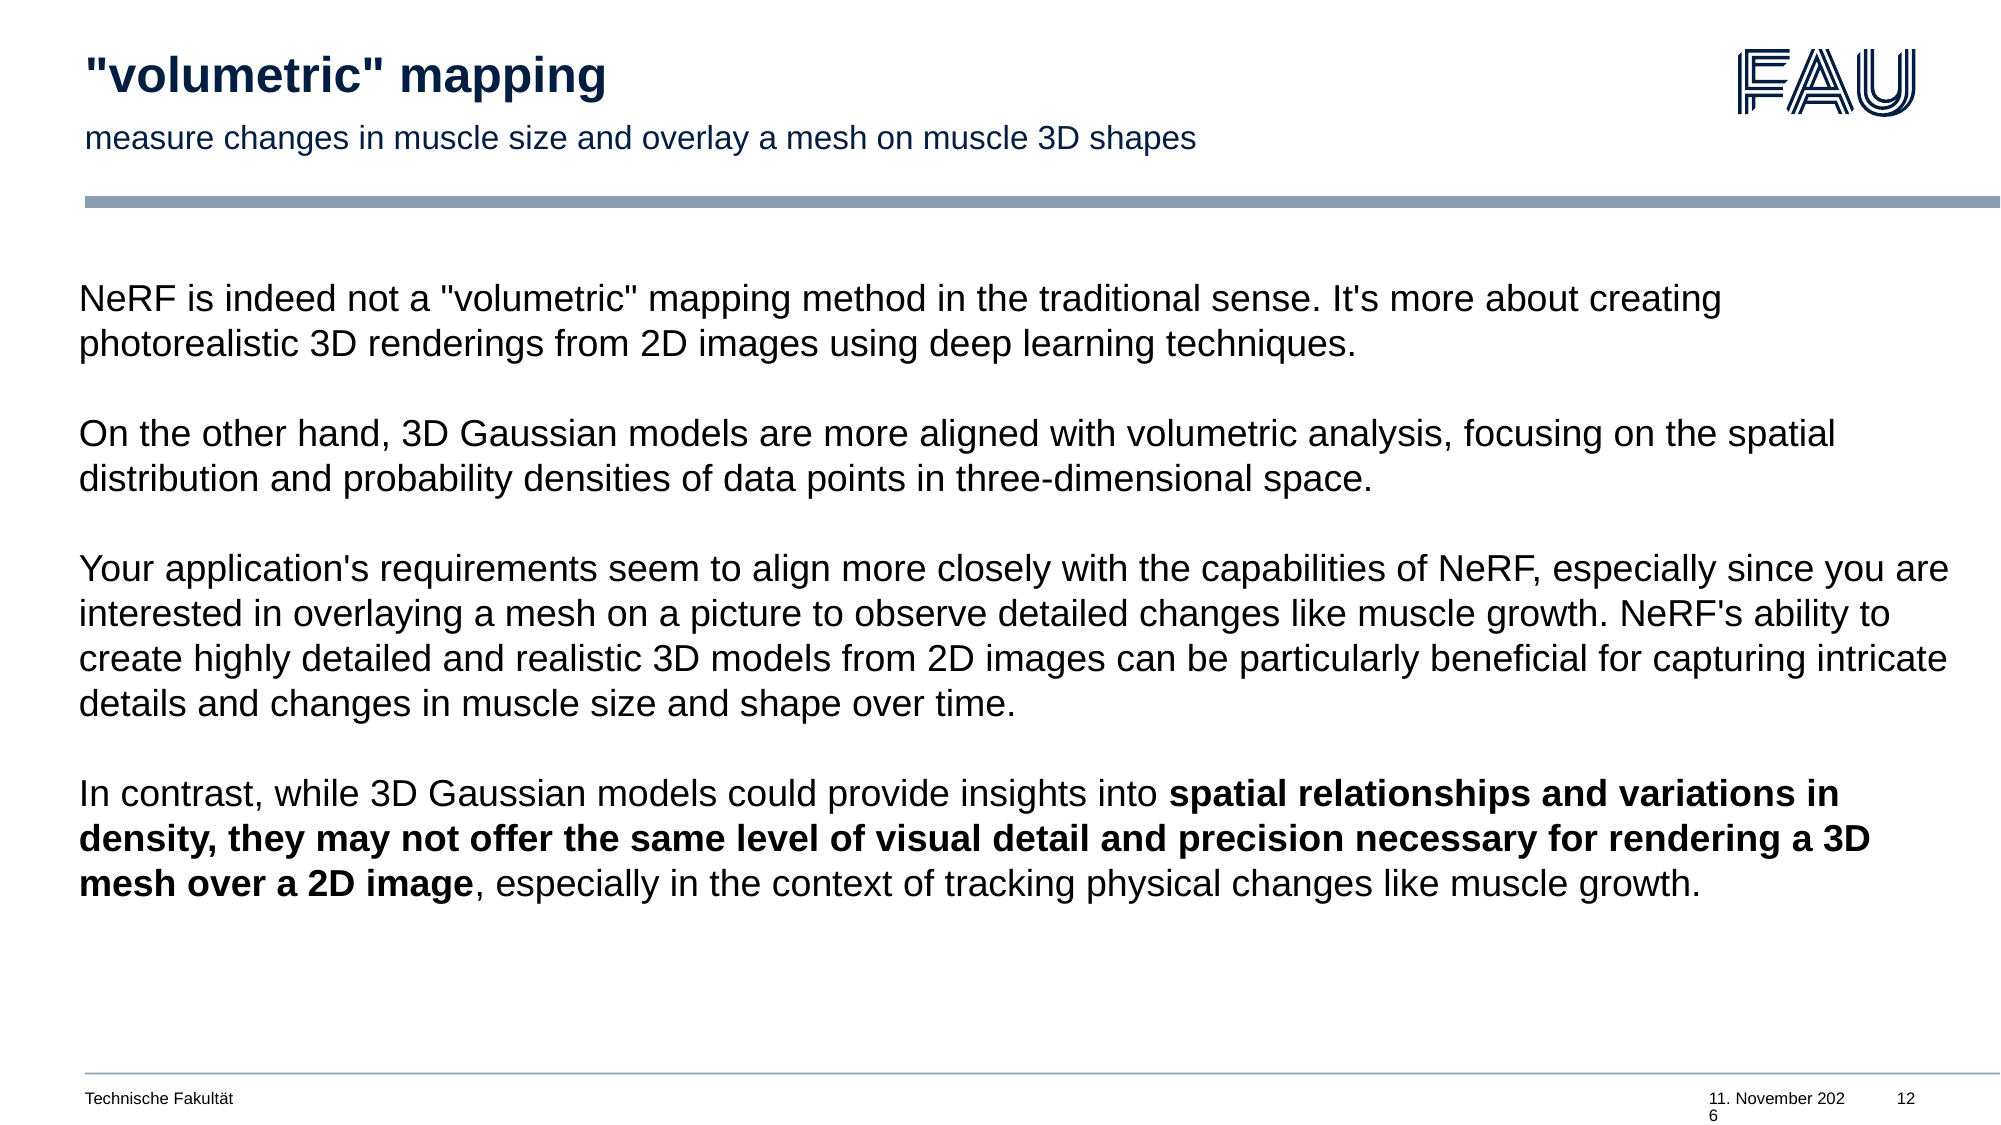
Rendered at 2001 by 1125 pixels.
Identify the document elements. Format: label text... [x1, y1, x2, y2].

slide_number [1708, 1088, 1849, 1109]
footer Technische Fakultät [85, 1088, 983, 1109]
text_box NeRF is indeed not a "volumetric" mapping method in the traditional sense. It's more about creating photorealistic 3D renderings from 2D images using deep learning techniques. On the other hand, 3D Gaussian models are more aligned with volumetric analysis, focusing on the spatial distribution and probability densities of data points in three-dimensional space. Your application's requirements seem to align more closely with the capabilities of NeRF, especially since you are interested in overlaying a mesh on a picture to observe detailed changes like muscle growth. NeRF's ability to create highly detailed and realistic 3D models from 2D images can be particularly beneficial for capturing intricate details and changes in muscle size and shape over time. In contrast, while 3D Gaussian models could provide insights into spatial relationships and variations in density, they may not offer the same level of visual detail and precision necessary for rendering a 3D mesh over a 2D image, especially in the context of tracking physical changes like muscle growth. [64, 266, 1968, 912]
list measure changes in muscle size and overlay a mesh on muscle 3D shapes [84, 112, 1304, 154]
title "volumetric" mapping [85, 49, 1208, 104]
slide_number 12 [1883, 1088, 1916, 1109]
